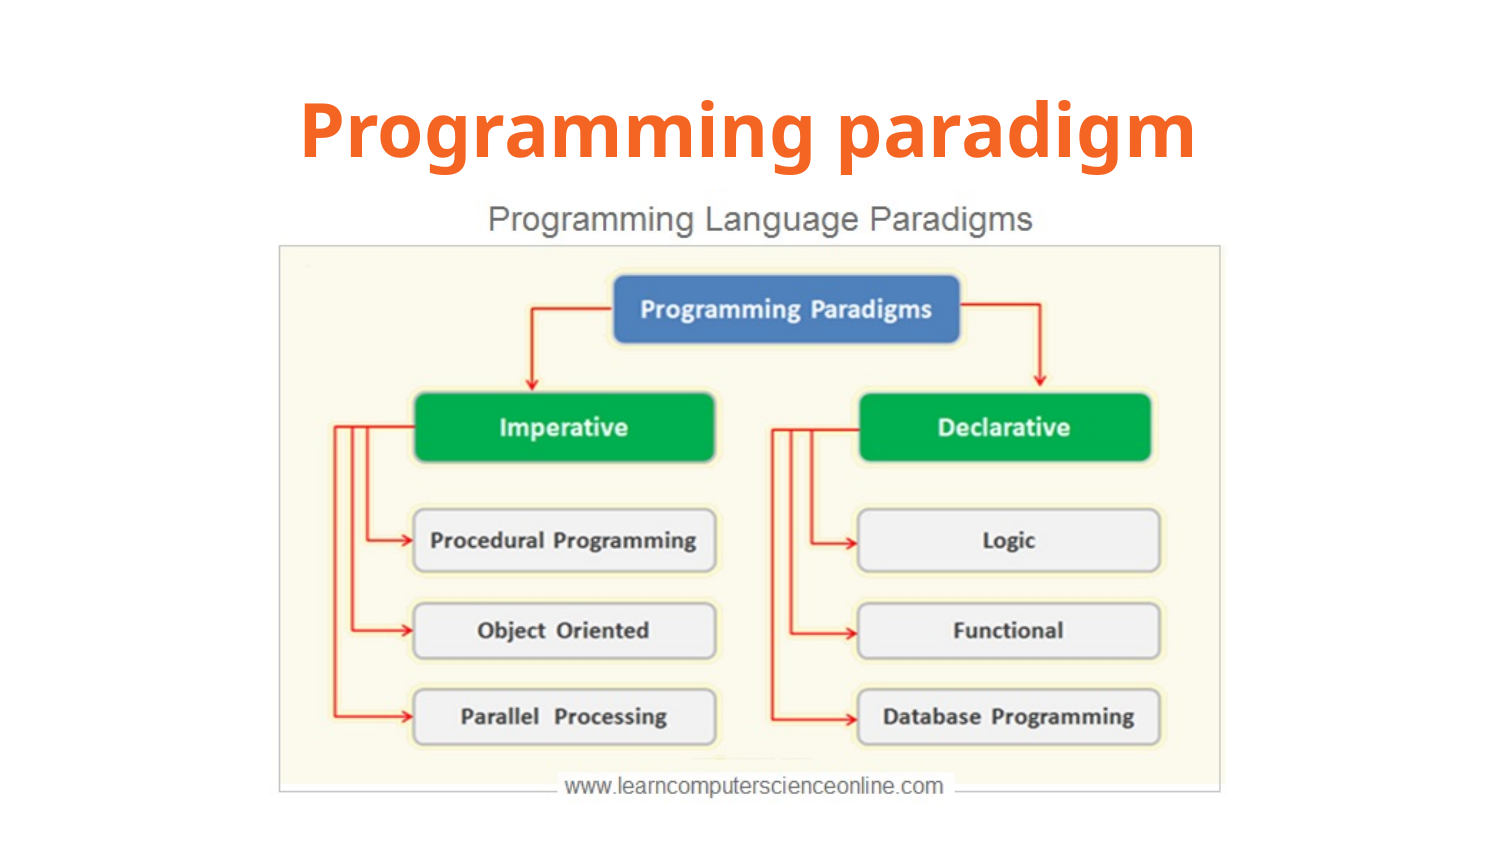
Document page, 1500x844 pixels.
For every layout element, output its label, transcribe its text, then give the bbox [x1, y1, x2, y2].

picture [268, 188, 1229, 804]
title Programming paradigm [49, 67, 1448, 173]
